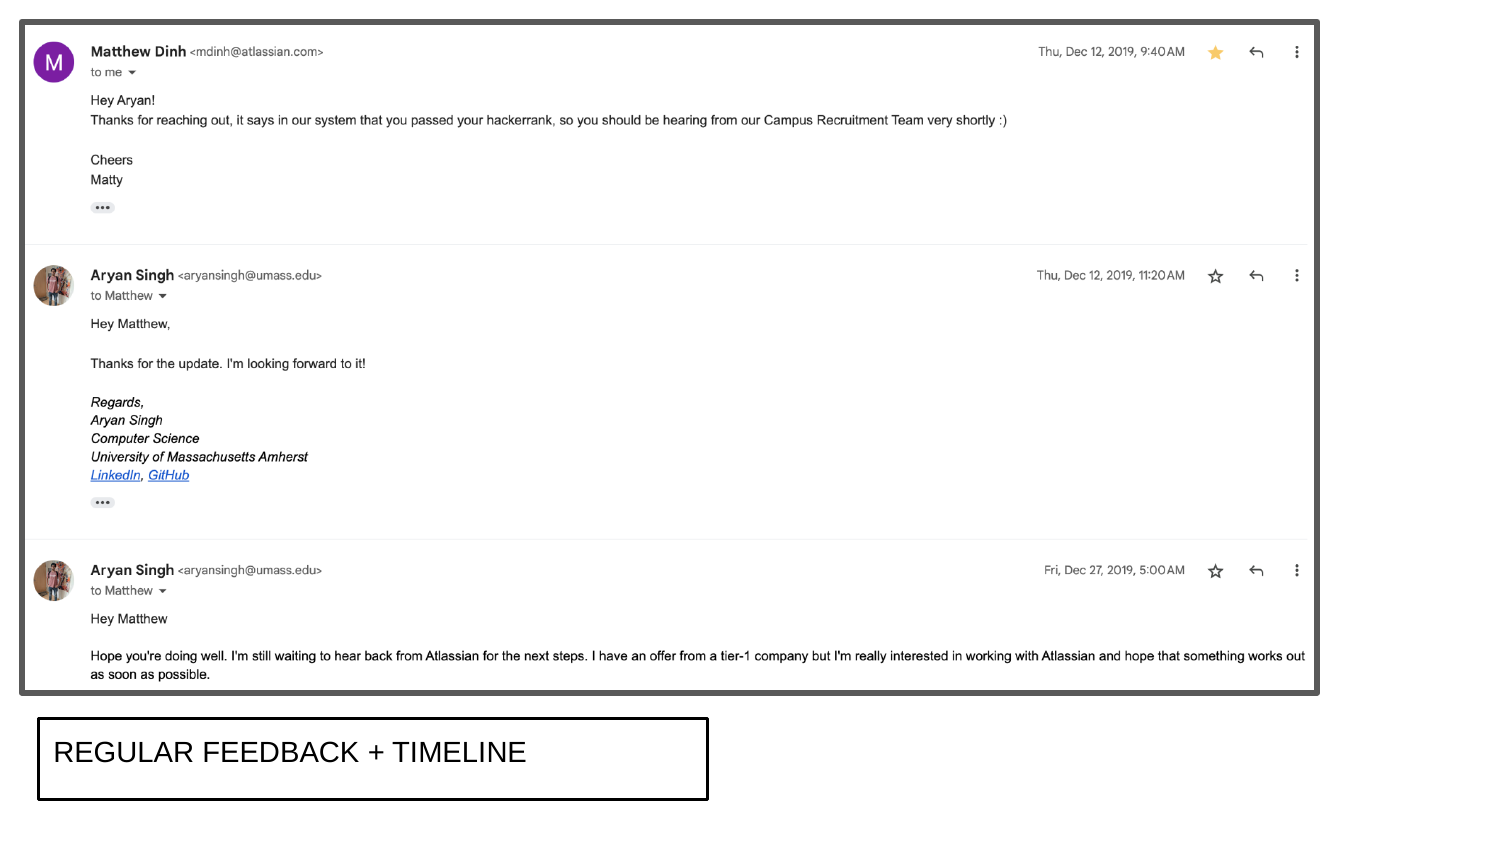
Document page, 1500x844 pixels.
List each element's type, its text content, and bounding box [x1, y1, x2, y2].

text_box REGULAR FEEDBACK + TIMELINE [38, 718, 708, 800]
picture [24, 24, 1315, 690]
